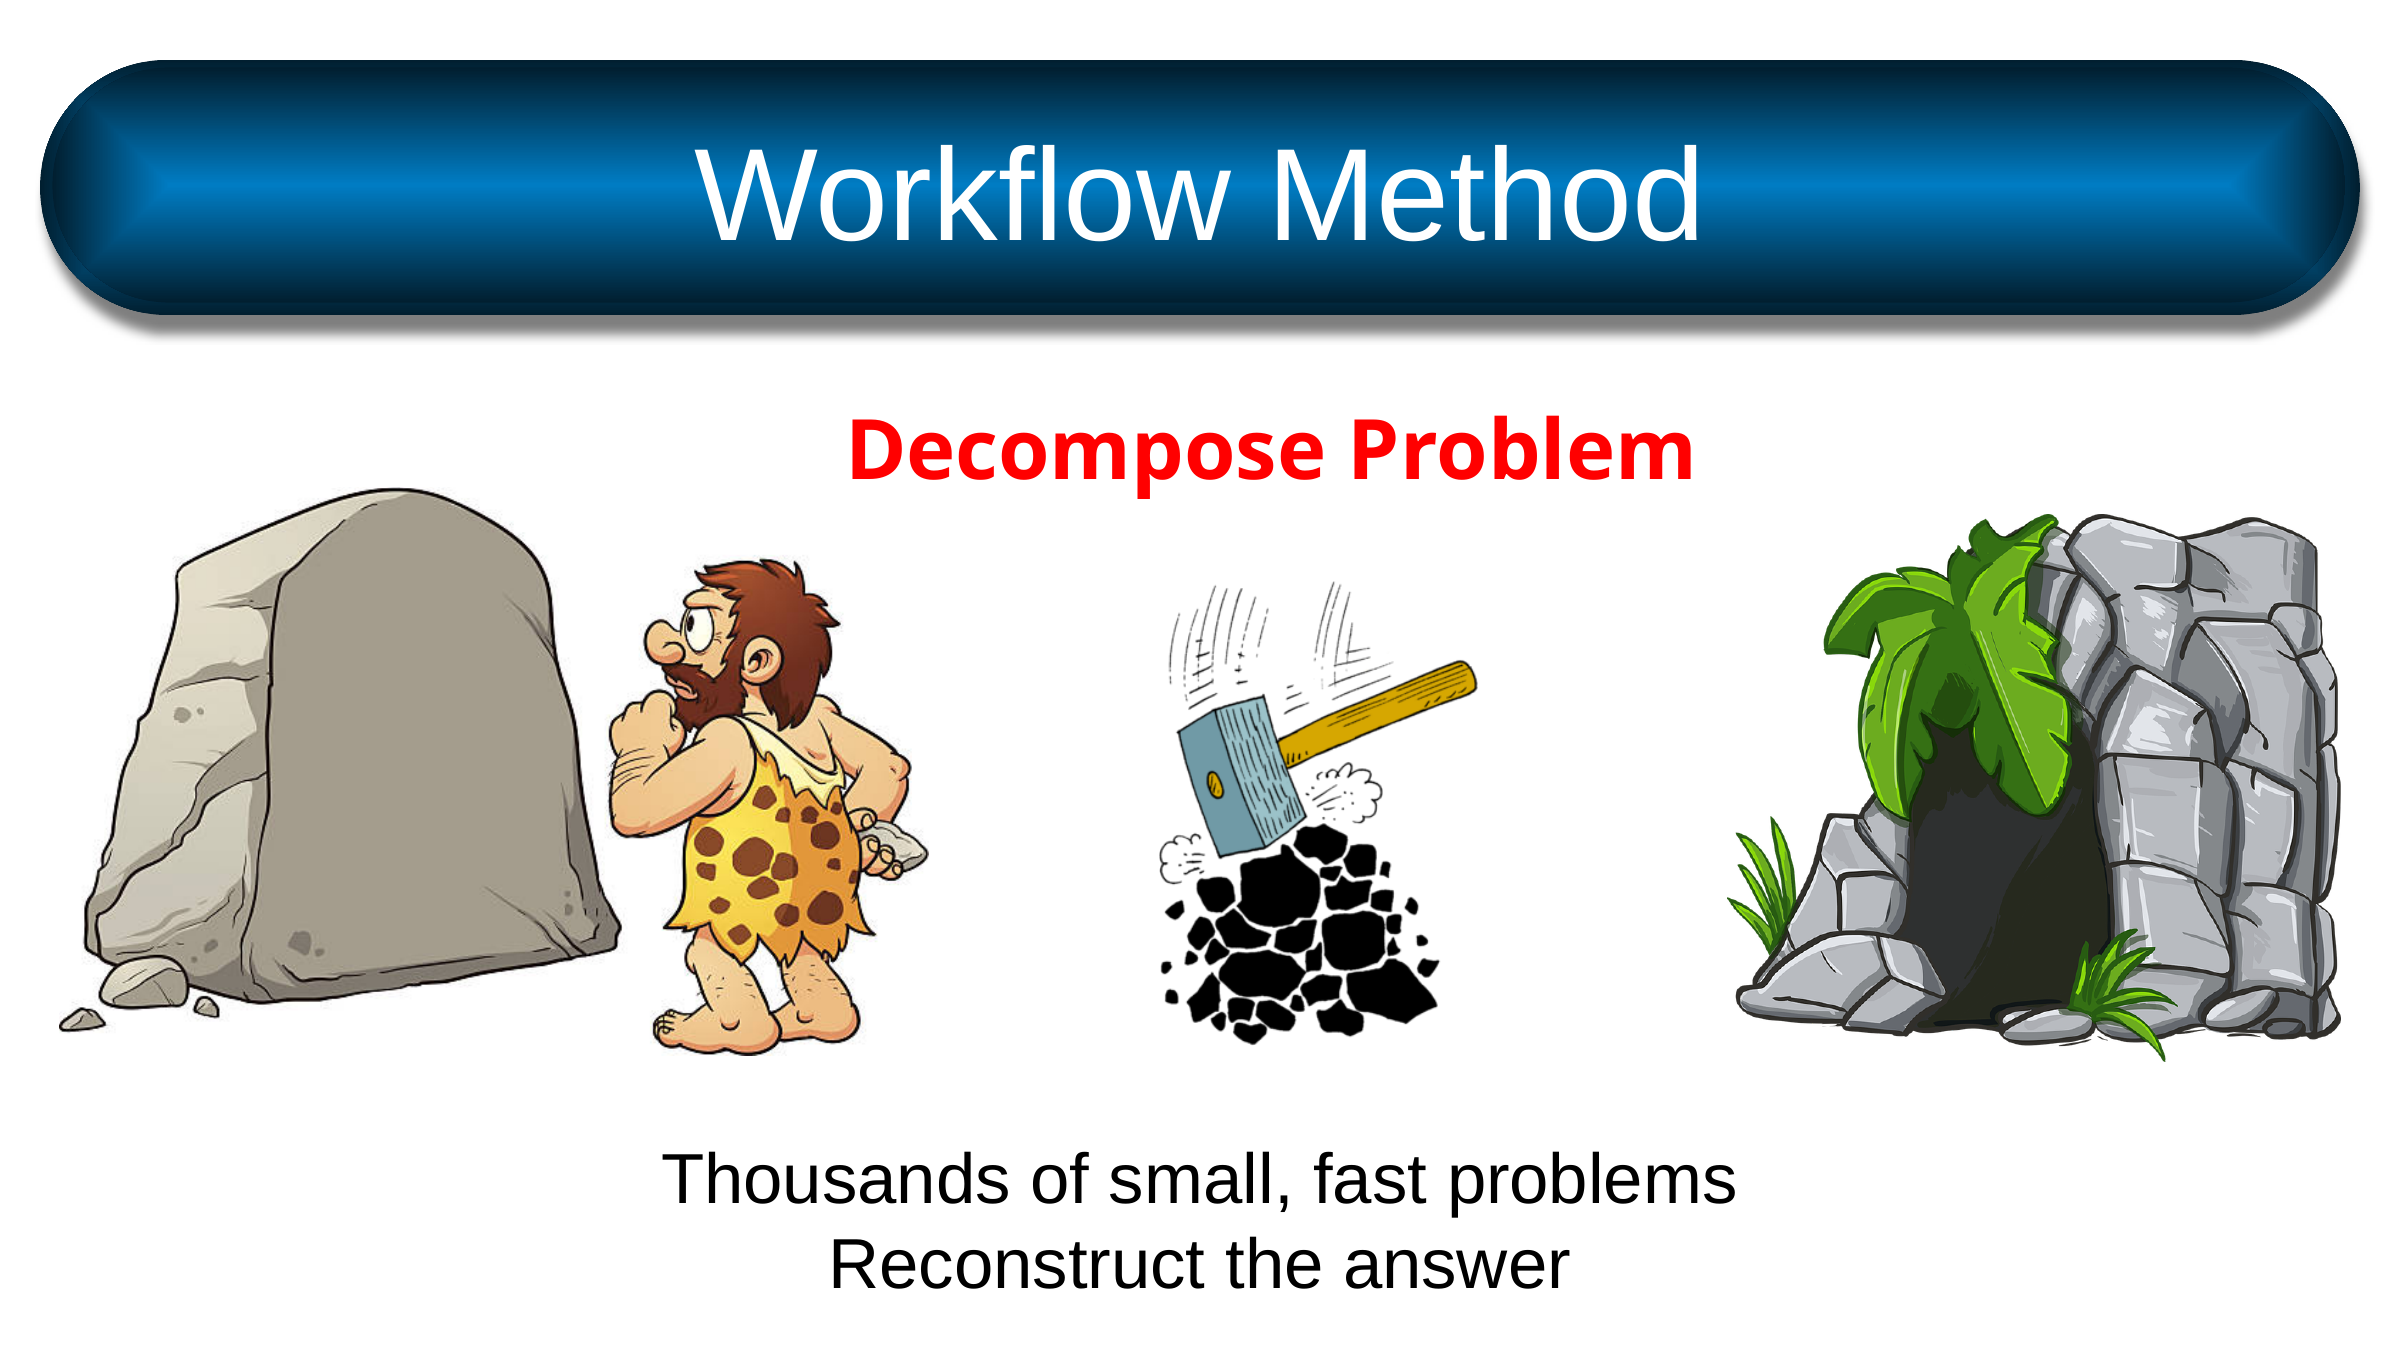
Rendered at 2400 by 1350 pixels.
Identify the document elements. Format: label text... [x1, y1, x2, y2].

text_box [1159, 581, 1479, 1087]
title Workflow Method [179, 75, 2221, 300]
text_box Thousands of small, fast problems Reconstruct the answer [646, 1125, 1754, 1310]
picture [59, 487, 930, 1056]
text_box Decompose Problem [830, 388, 1713, 504]
picture [1727, 514, 2341, 1063]
